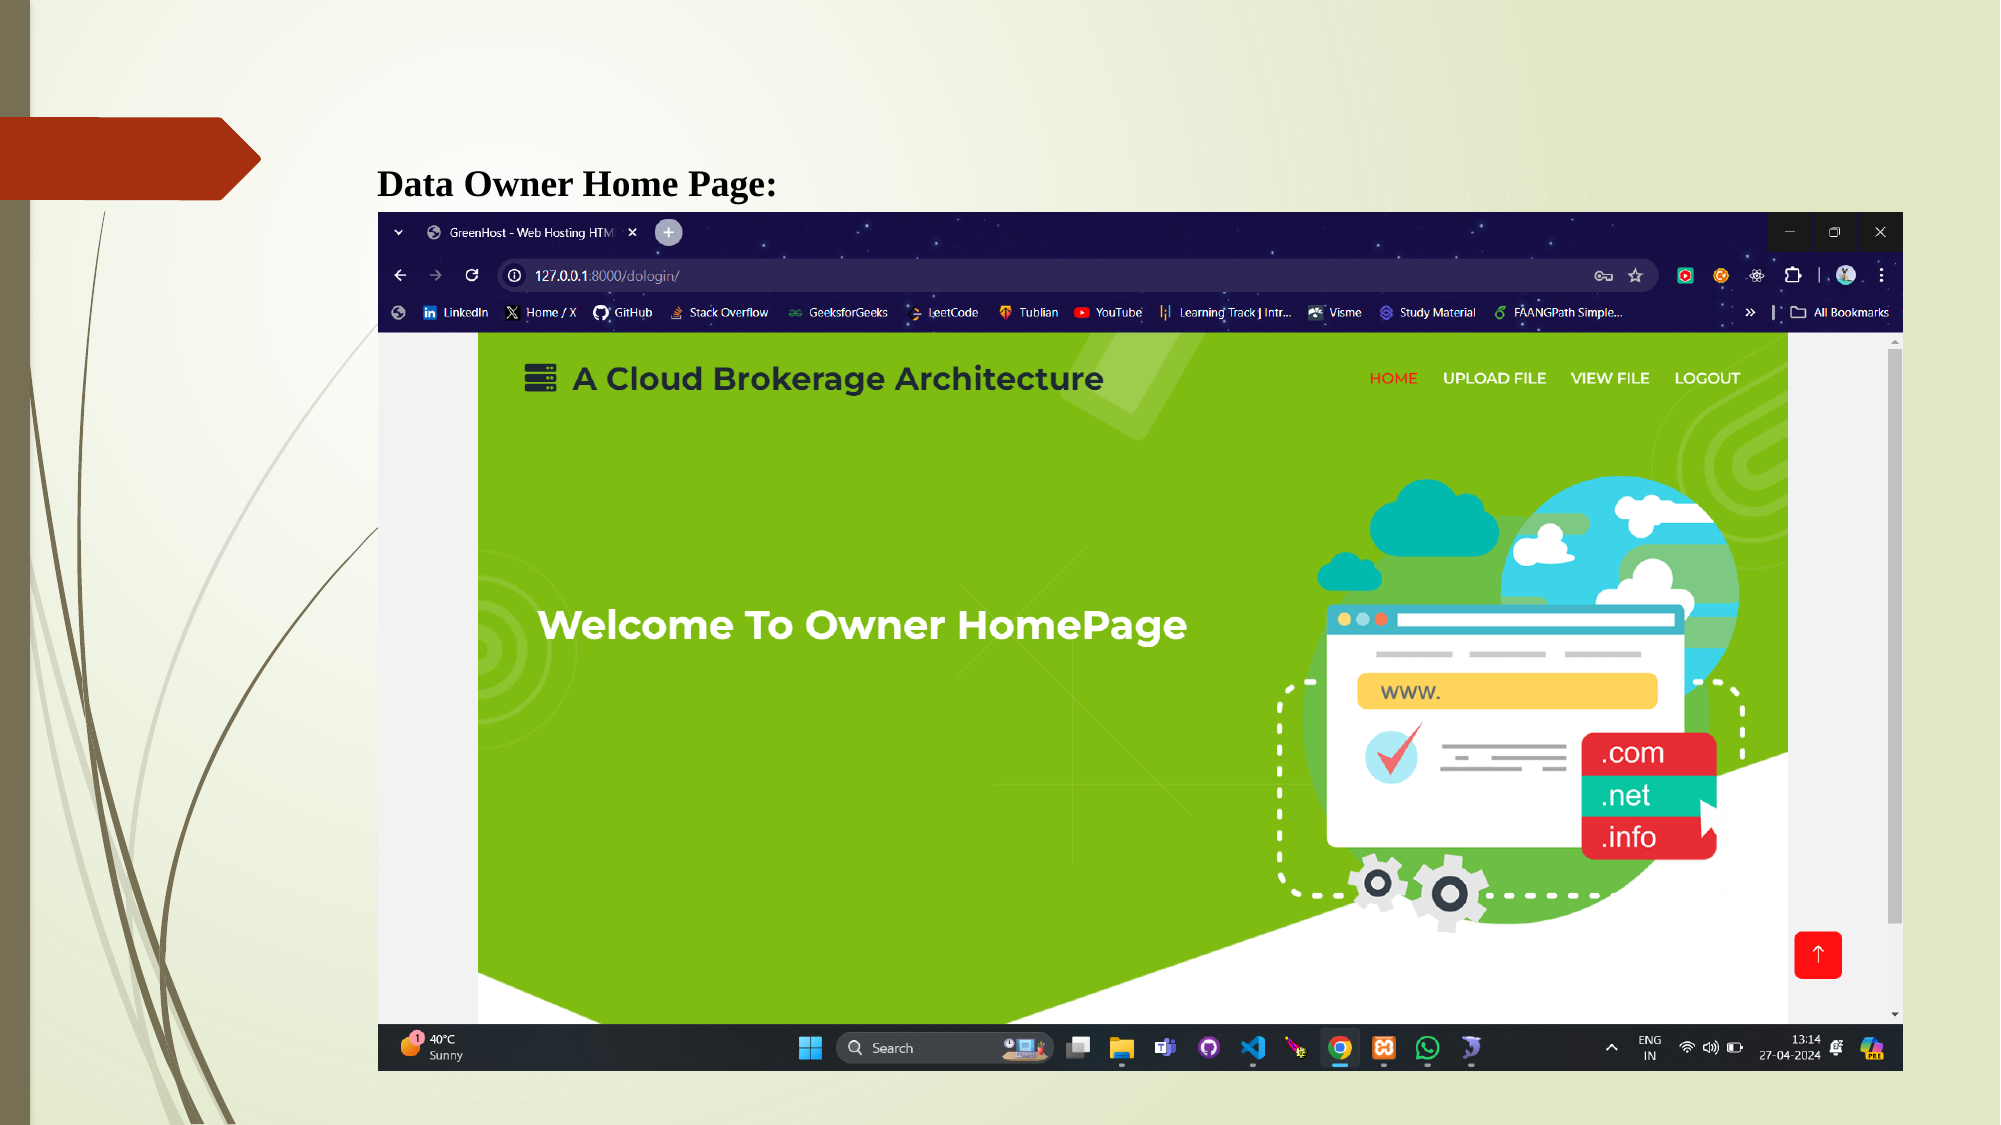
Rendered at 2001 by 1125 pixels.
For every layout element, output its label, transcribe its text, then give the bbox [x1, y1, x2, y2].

text_box Data Owner Home Page: [362, 152, 1363, 212]
picture [377, 212, 1903, 1071]
